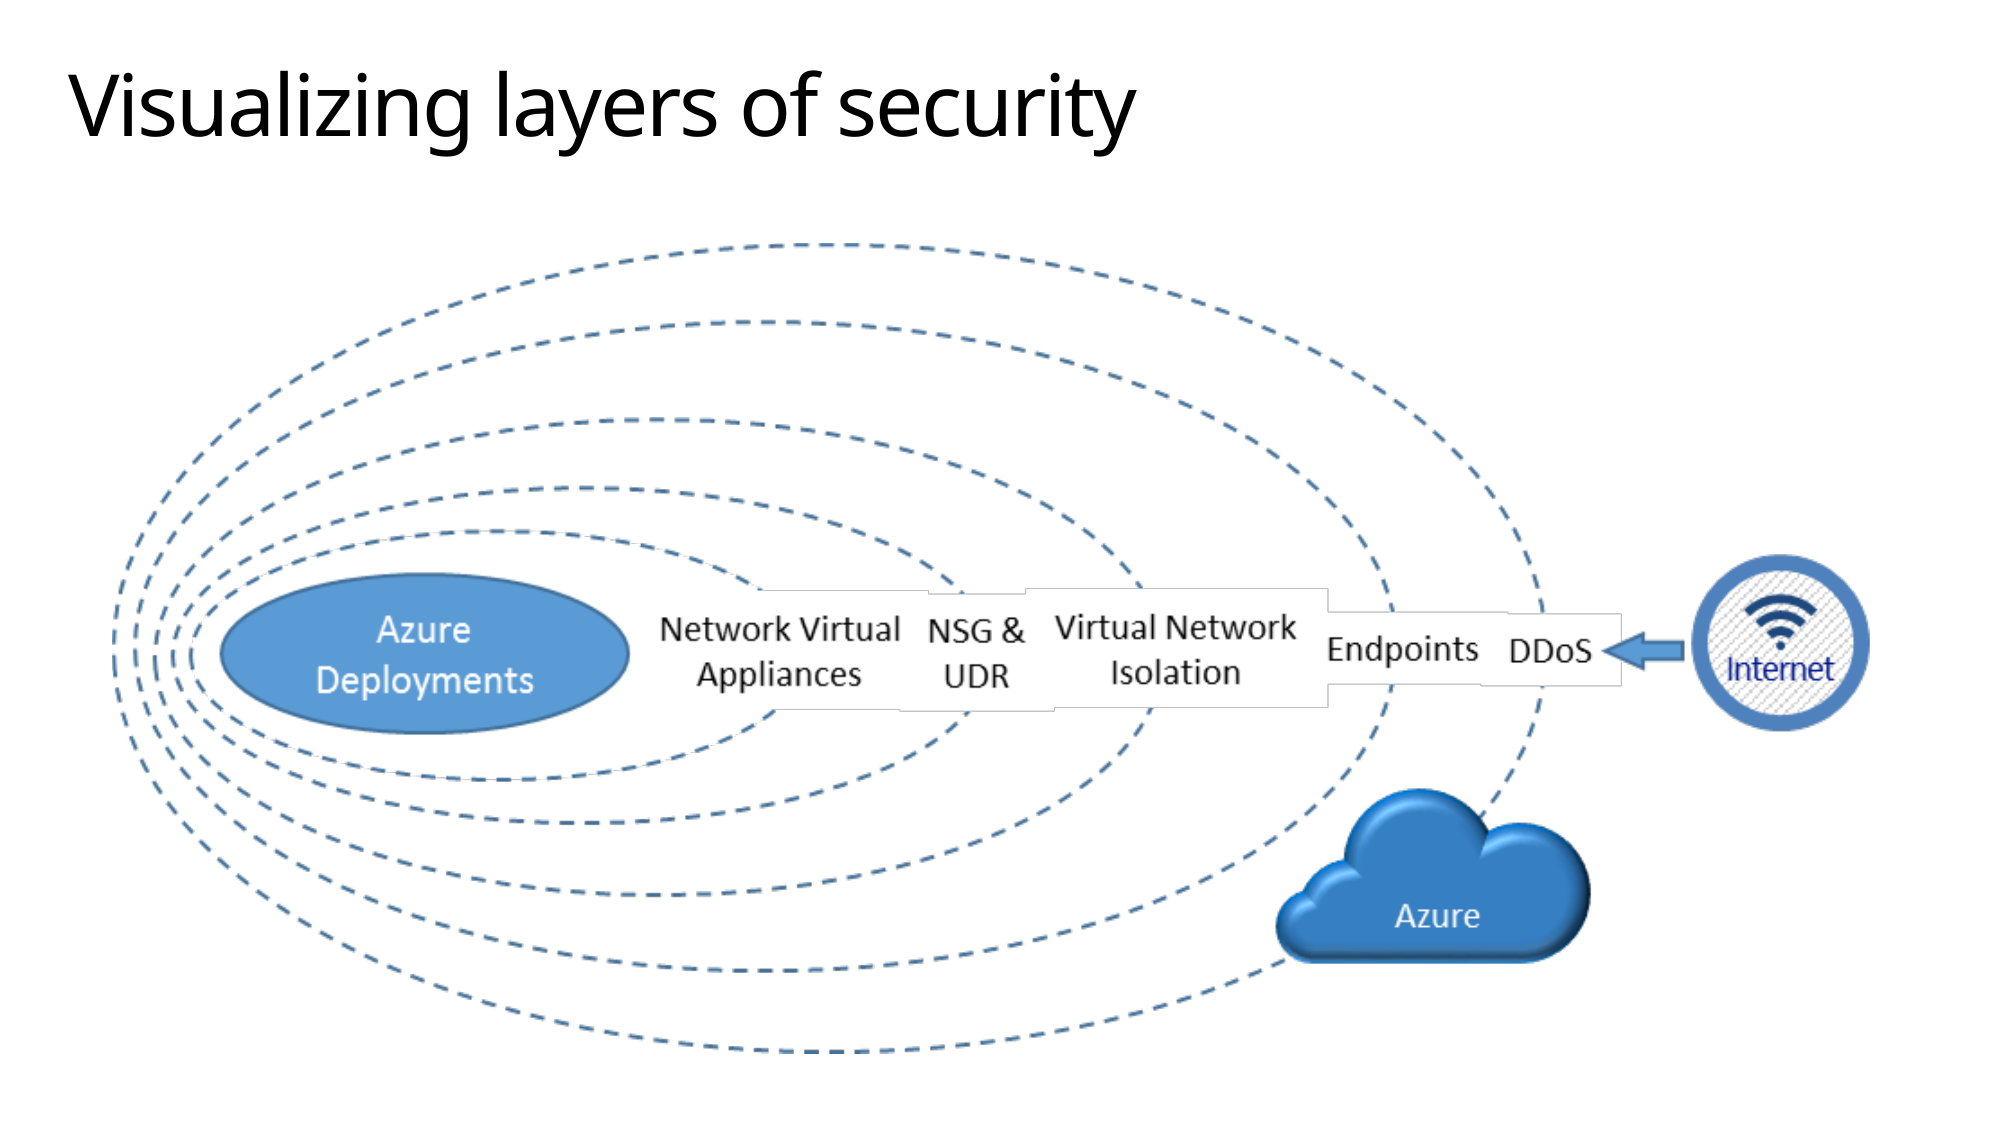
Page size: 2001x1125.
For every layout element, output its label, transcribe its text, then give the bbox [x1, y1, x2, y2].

picture [111, 243, 1888, 1054]
title Visualizing layers of security [44, 47, 1957, 196]
